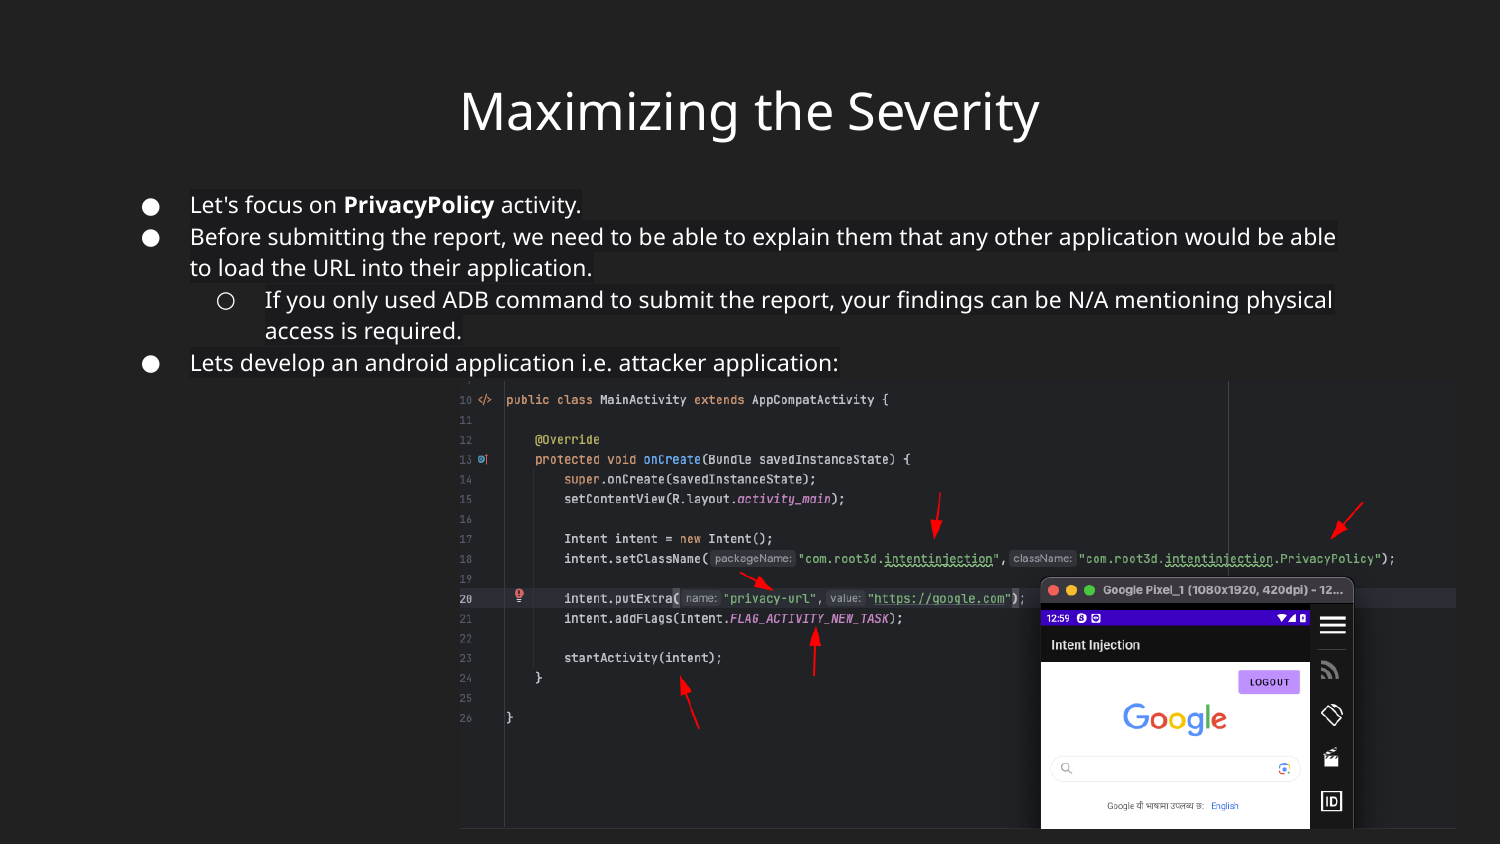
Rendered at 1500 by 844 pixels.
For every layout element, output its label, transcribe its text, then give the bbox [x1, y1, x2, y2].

text_box Maximizing the Severity [0, 39, 1500, 181]
text_box Let's focus on PrivacyPolicy activity. Before submitting the report, we need to be able to explain them that any other application would be able to load the URL into their application. If you only used ADB command to submit the report, your findings can be N/A mentioning physical access is required. Lets develop an android application i.e. attacker application: [99, 171, 1356, 394]
picture [460, 380, 1457, 829]
